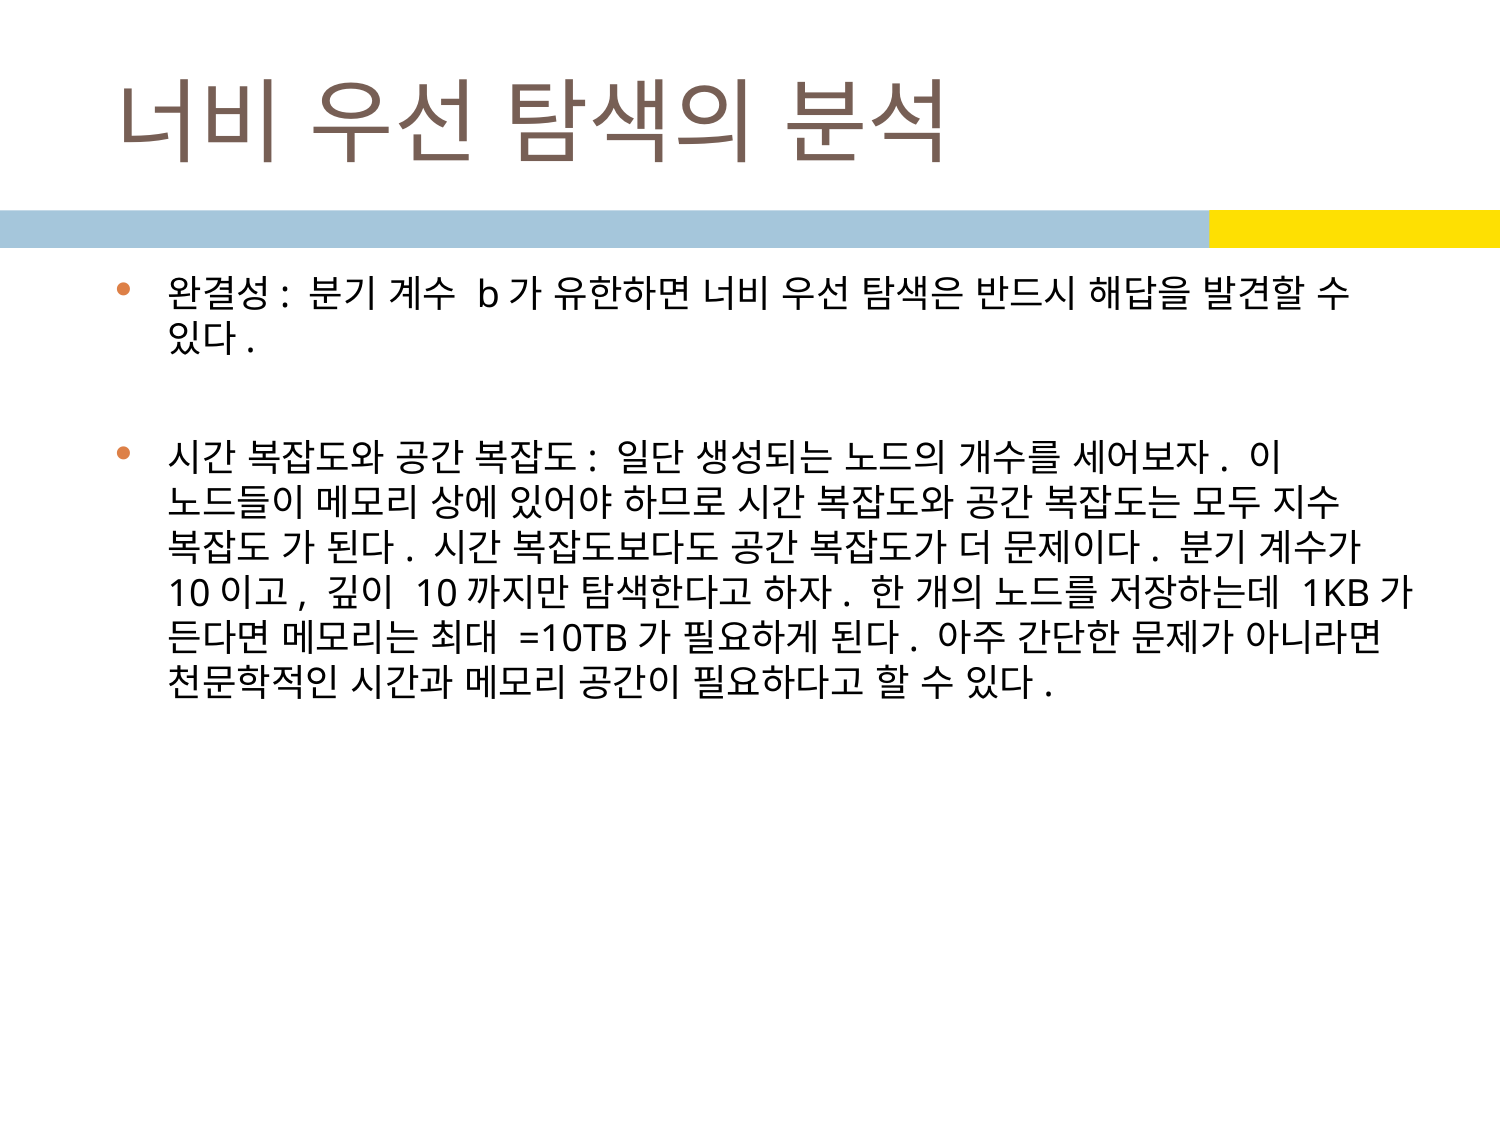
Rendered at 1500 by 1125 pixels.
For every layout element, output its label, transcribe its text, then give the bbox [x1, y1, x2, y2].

title 너비 우선 탐색의 분석 [100, 37, 1438, 200]
